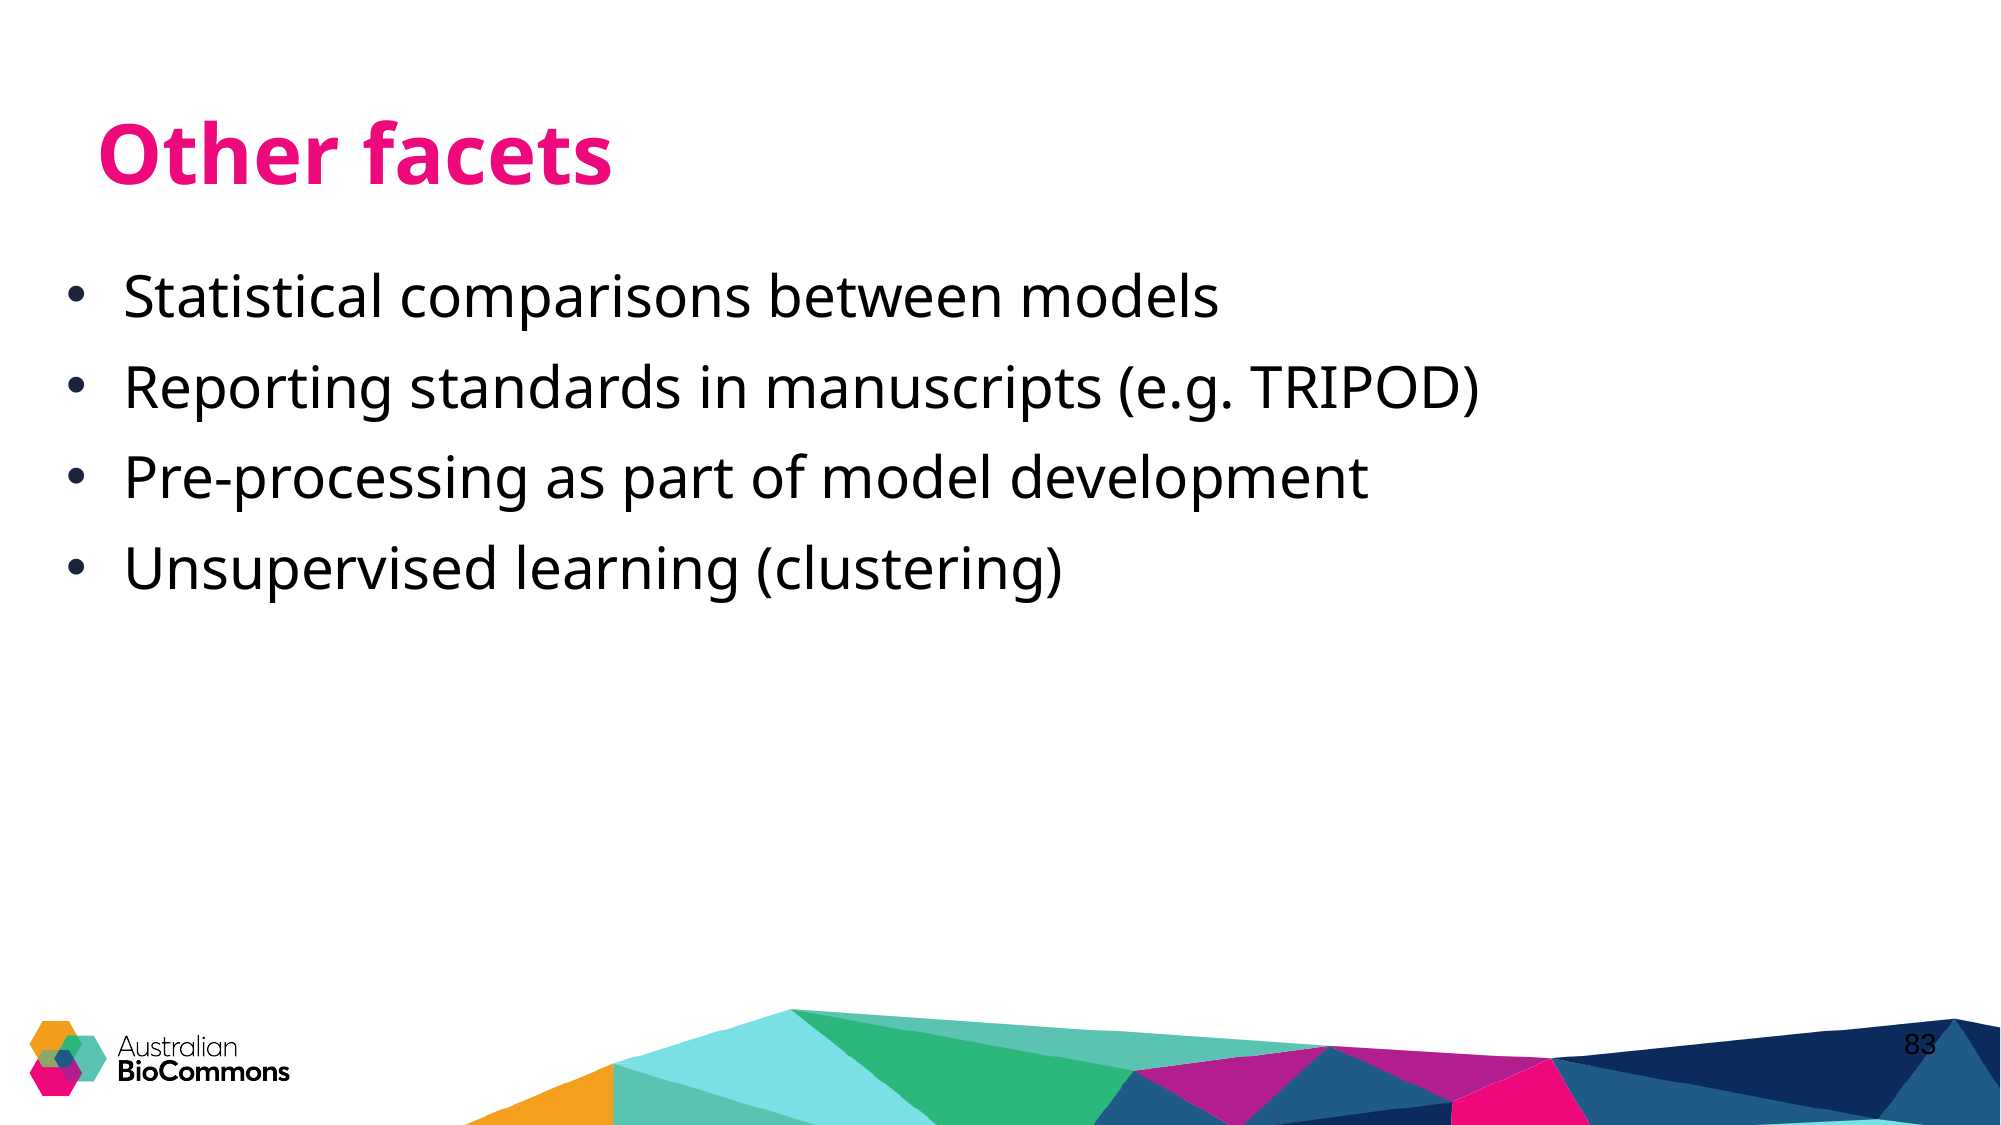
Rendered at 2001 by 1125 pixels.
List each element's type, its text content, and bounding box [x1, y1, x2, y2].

title Other facets [81, 64, 1953, 211]
slide_number ‹#› [1797, 1012, 1937, 1073]
picture [11, 1014, 308, 1103]
list Statistical comparisons between models Reporting standards in manuscripts (e.g. TRIPOD) Pre-processing as part of model development Unsupervised learning (clustering) [51, 251, 1924, 970]
picture [428, 992, 2001, 1125]
